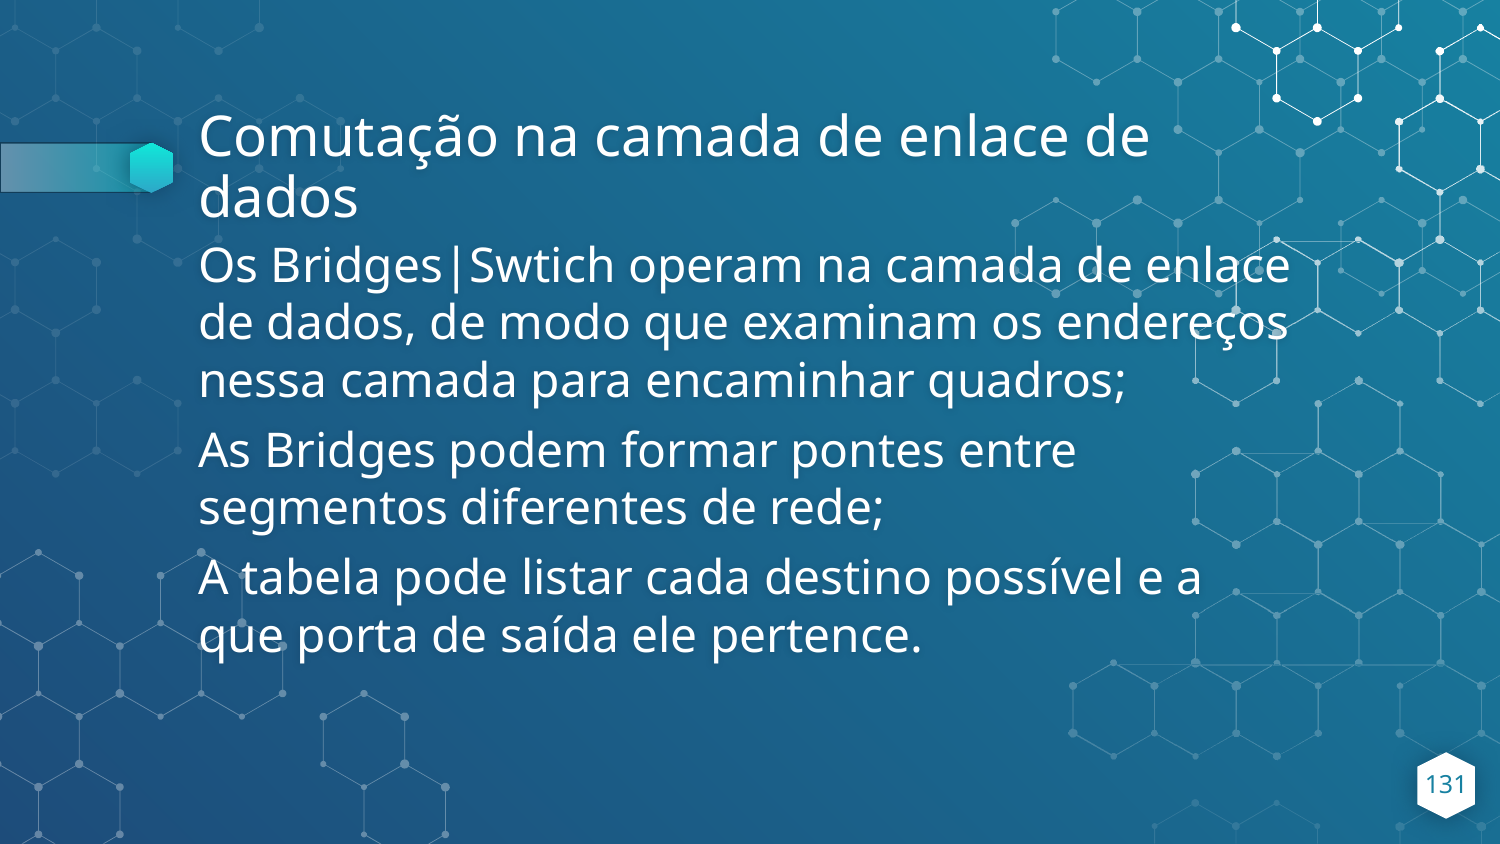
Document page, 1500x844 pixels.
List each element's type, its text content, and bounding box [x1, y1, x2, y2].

slide_number ‹#› [1417, 752, 1475, 819]
title Comutação na camada de enlace de dados [198, 140, 1302, 198]
list Os Bridges|Swtich operam na camada de enlace de dados, de modo que examinam os endereços nessa camada para encaminhar quadros; As Bridges podem formar pontes entre segmentos diferentes de rede; A tabela pode listar cada destino possível e a que porta de saída ele pertence. [198, 234, 1302, 733]
